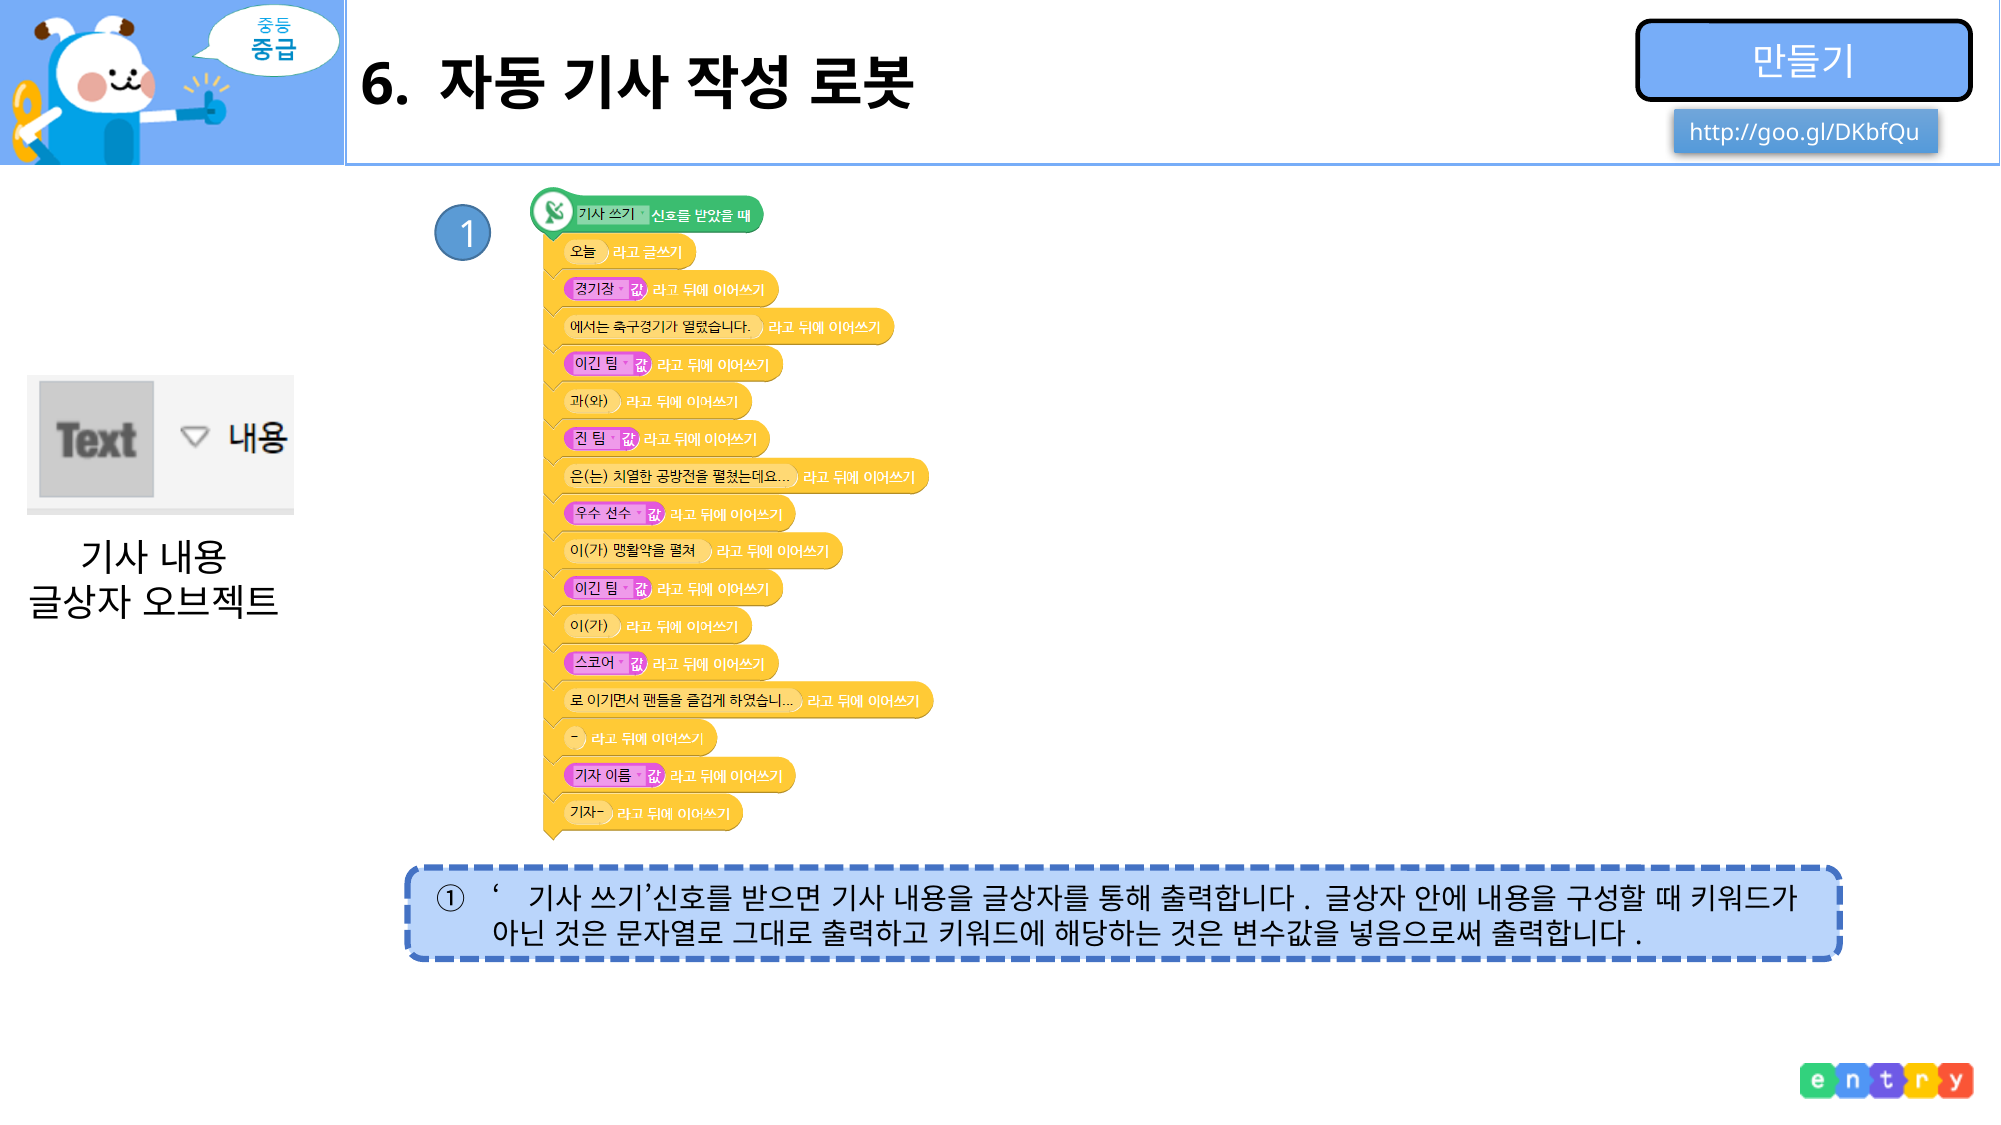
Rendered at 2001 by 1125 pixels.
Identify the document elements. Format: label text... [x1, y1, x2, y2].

picture [27, 375, 294, 515]
picture [525, 184, 936, 845]
text_box [406, 866, 1838, 960]
text_box 만들기 [1636, 19, 1972, 101]
text_box 1 [434, 204, 492, 261]
picture [1795, 1059, 1977, 1103]
picture [0, 0, 344, 165]
text_box 기사 내용 글상자 오브젝트 [13, 526, 296, 632]
text_box 6. 자동 기사 작성 로봇 [345, 0, 2000, 166]
text_box ‘기사 쓰기’신호를 받으면 기사 내용을 글상자를 통해 출력합니다. 글상자 안에 내용을 구성할 때 키워드가 아닌 것은 문자열로 그대로 출력하고 키워드에 해당하는 것은 변수값을 넣음으로써 출력합니다. [421, 873, 1840, 958]
text_box http://goo.gl/DKbfQu [1674, 109, 1938, 153]
